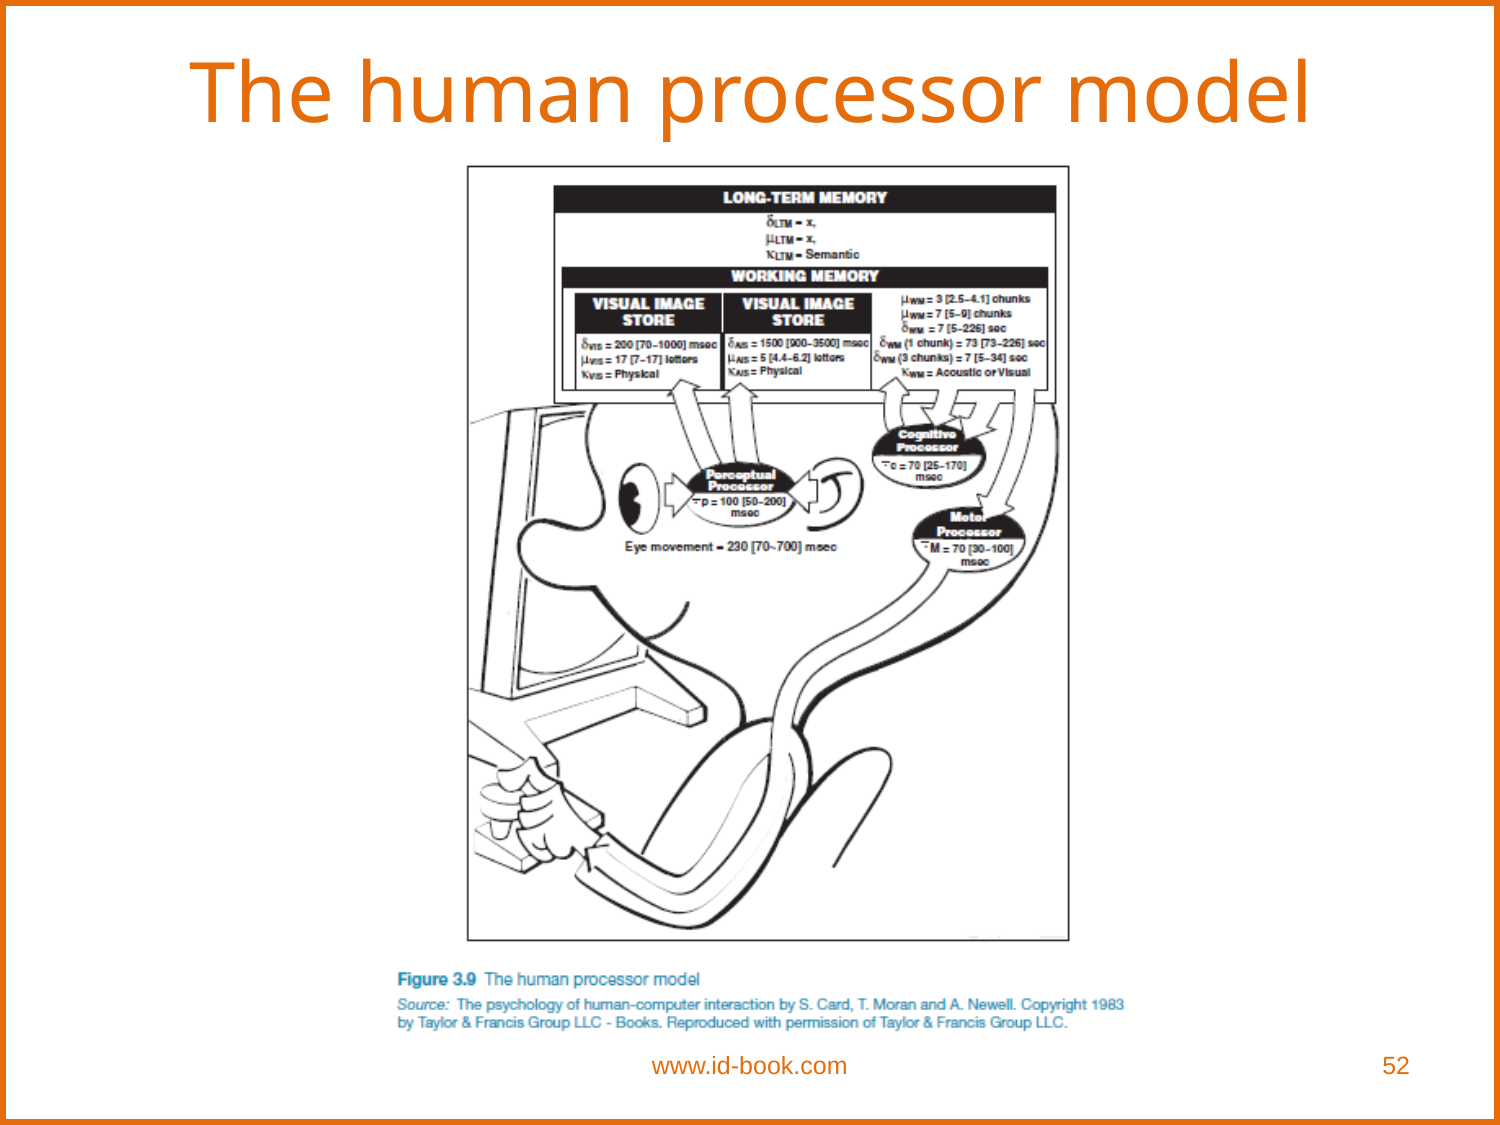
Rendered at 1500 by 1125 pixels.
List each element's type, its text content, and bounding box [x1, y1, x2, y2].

slide_number 52 [1074, 1042, 1425, 1103]
footer www.id-book.com [512, 1054, 988, 1103]
picture [371, 148, 1140, 1046]
title The human processor model [76, 30, 1427, 147]
